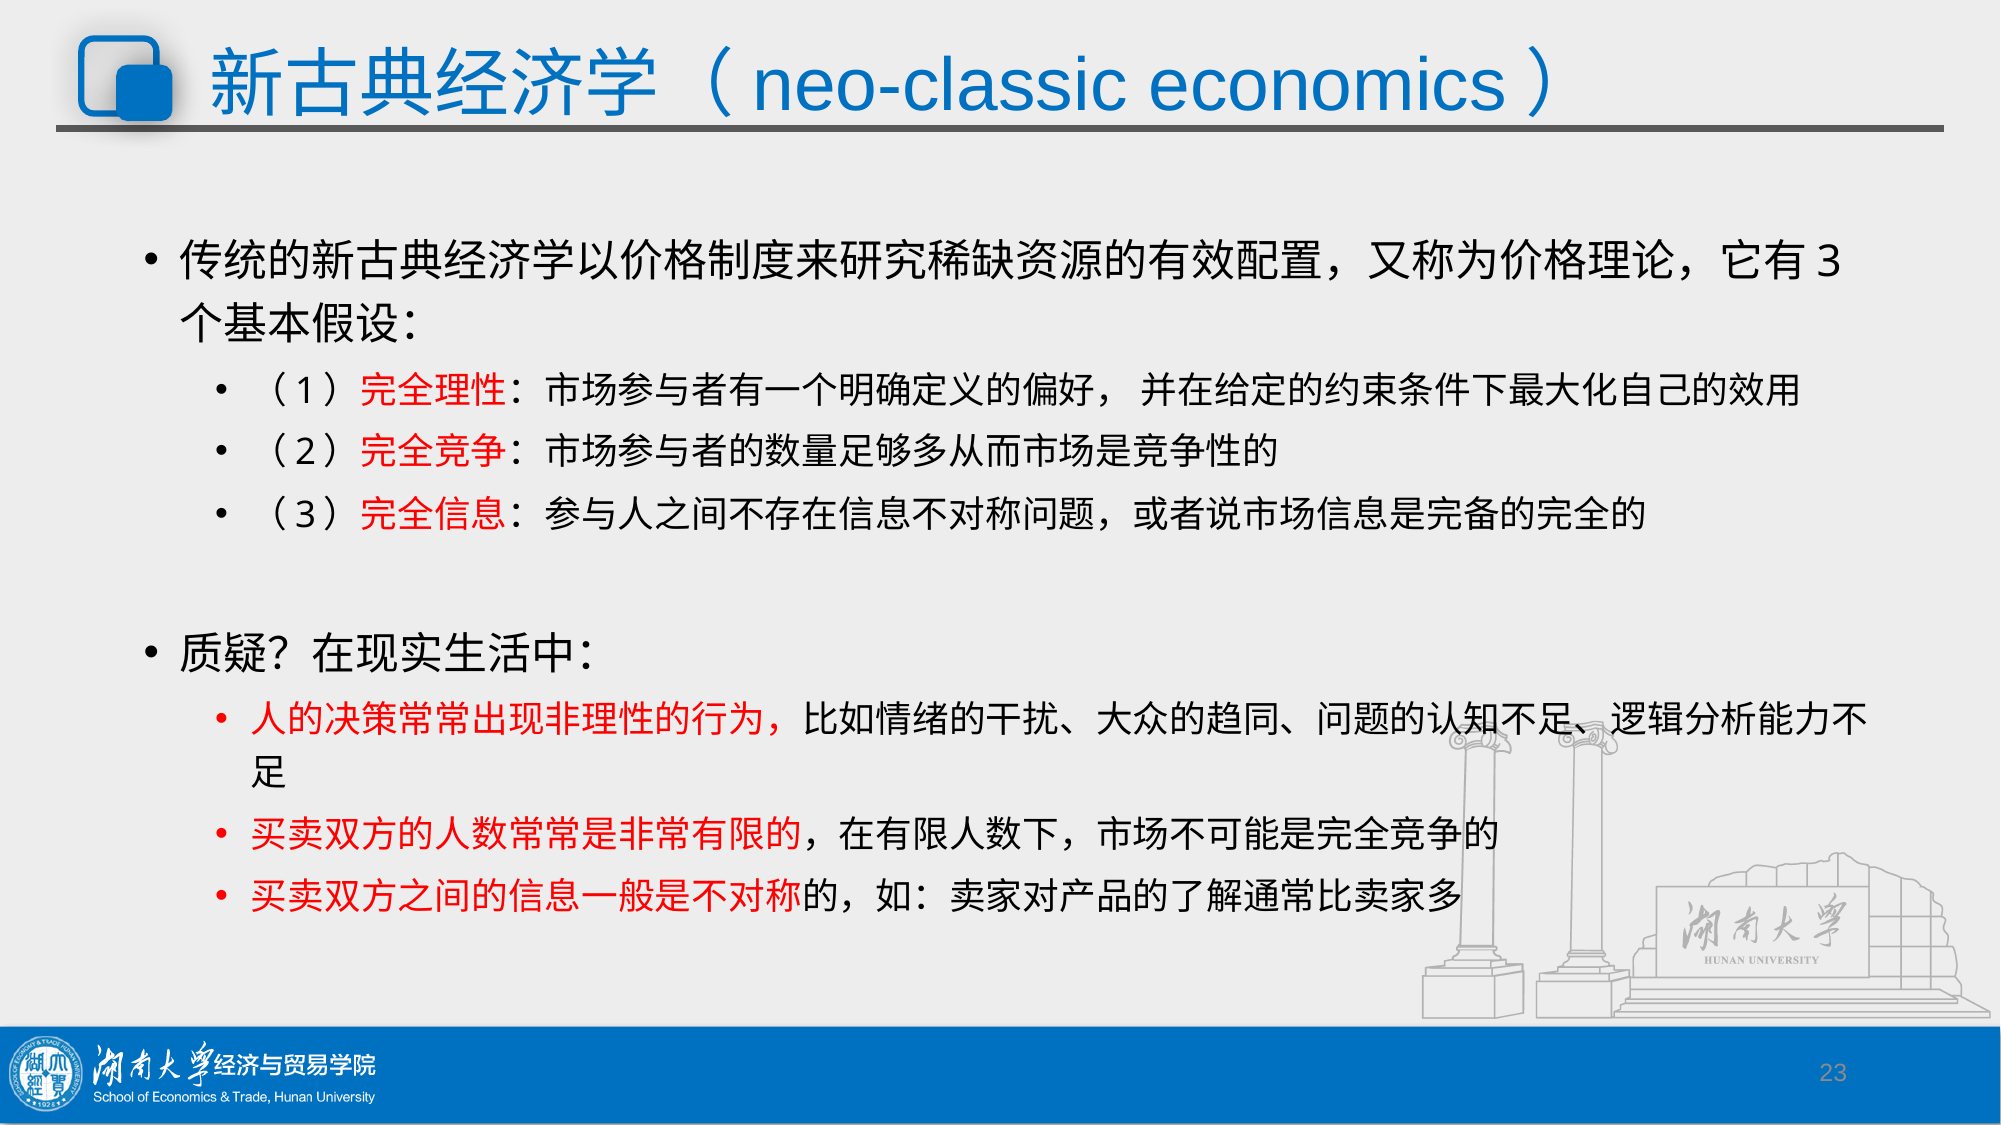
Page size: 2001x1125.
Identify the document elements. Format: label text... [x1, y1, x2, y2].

list 传统的新古典经济学以价格制度来研究稀缺资源的有效配置，又称为价格理论，它有3个基本假设： （1）完全理性：市场参与者有一个明确定义的偏好， 并在给定的约束条件下最大化自己的效用 （2）完全竞争：市场参与者的数量足够多从而市场是竞争性的 （3）完全信息：参与人之间不存在信息不对称问题，或者说市场信息是完备的完全的 质疑？在现实生活中： 人的决策常常出现非理性的行为，比如情绪的干扰、大众的趋同、问题的认知不足、逻辑分析能力不足 买卖双方的人数常常是非常有限的，在有限人数下，市场不可能是完全竞争的 买卖双方之间的信息一般是不对称的，如：卖家对产品的了解通常比卖家多 [128, 214, 1909, 929]
title 新古典经济学（neo-classic economics） [194, 48, 1621, 124]
picture [7, 1035, 383, 1114]
